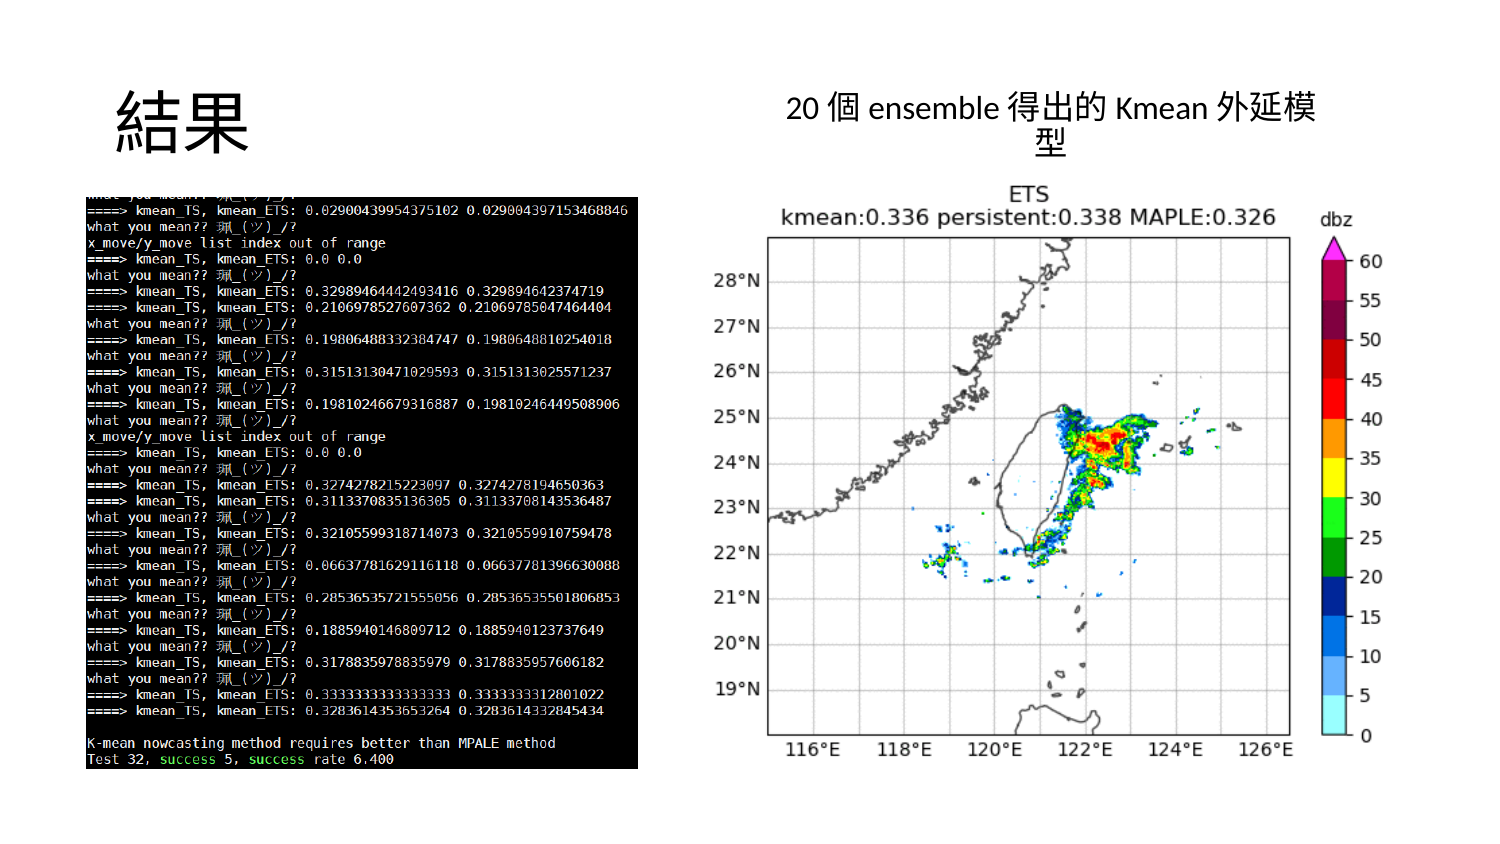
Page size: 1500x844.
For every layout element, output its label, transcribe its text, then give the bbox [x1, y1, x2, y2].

title 20個ensemble得出的Kmean外延模型 [768, 68, 1334, 170]
title 結果 [103, 44, 1397, 208]
picture [85, 196, 638, 769]
picture [692, 171, 1410, 769]
